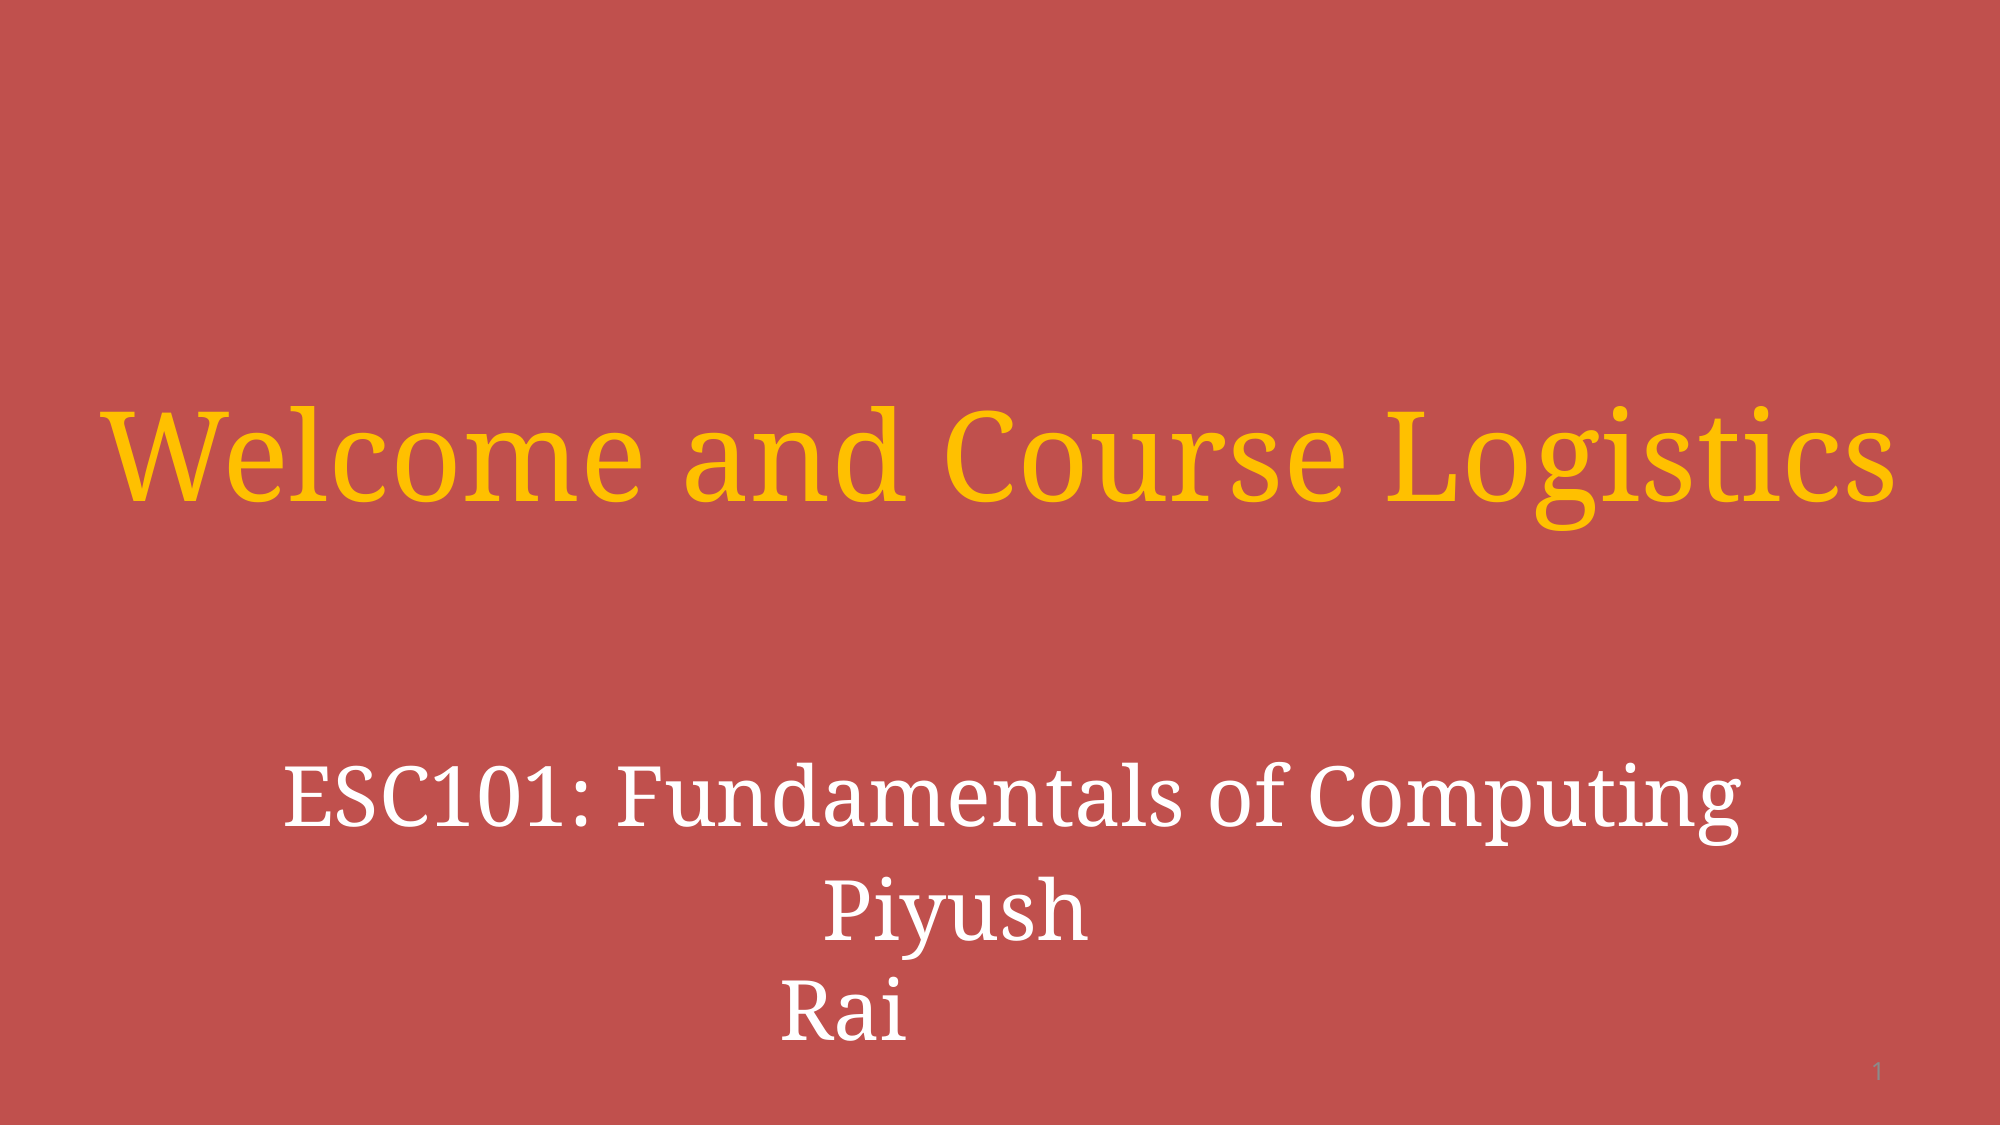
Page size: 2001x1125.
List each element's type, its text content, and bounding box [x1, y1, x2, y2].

slide_number 1 [1433, 1042, 1900, 1103]
subtitle Welcome and Course Logistics [62, 368, 1938, 532]
text_box Piyush Rai [764, 849, 1236, 1125]
title ESC101: Fundamentals of Computing [162, 675, 1863, 913]
